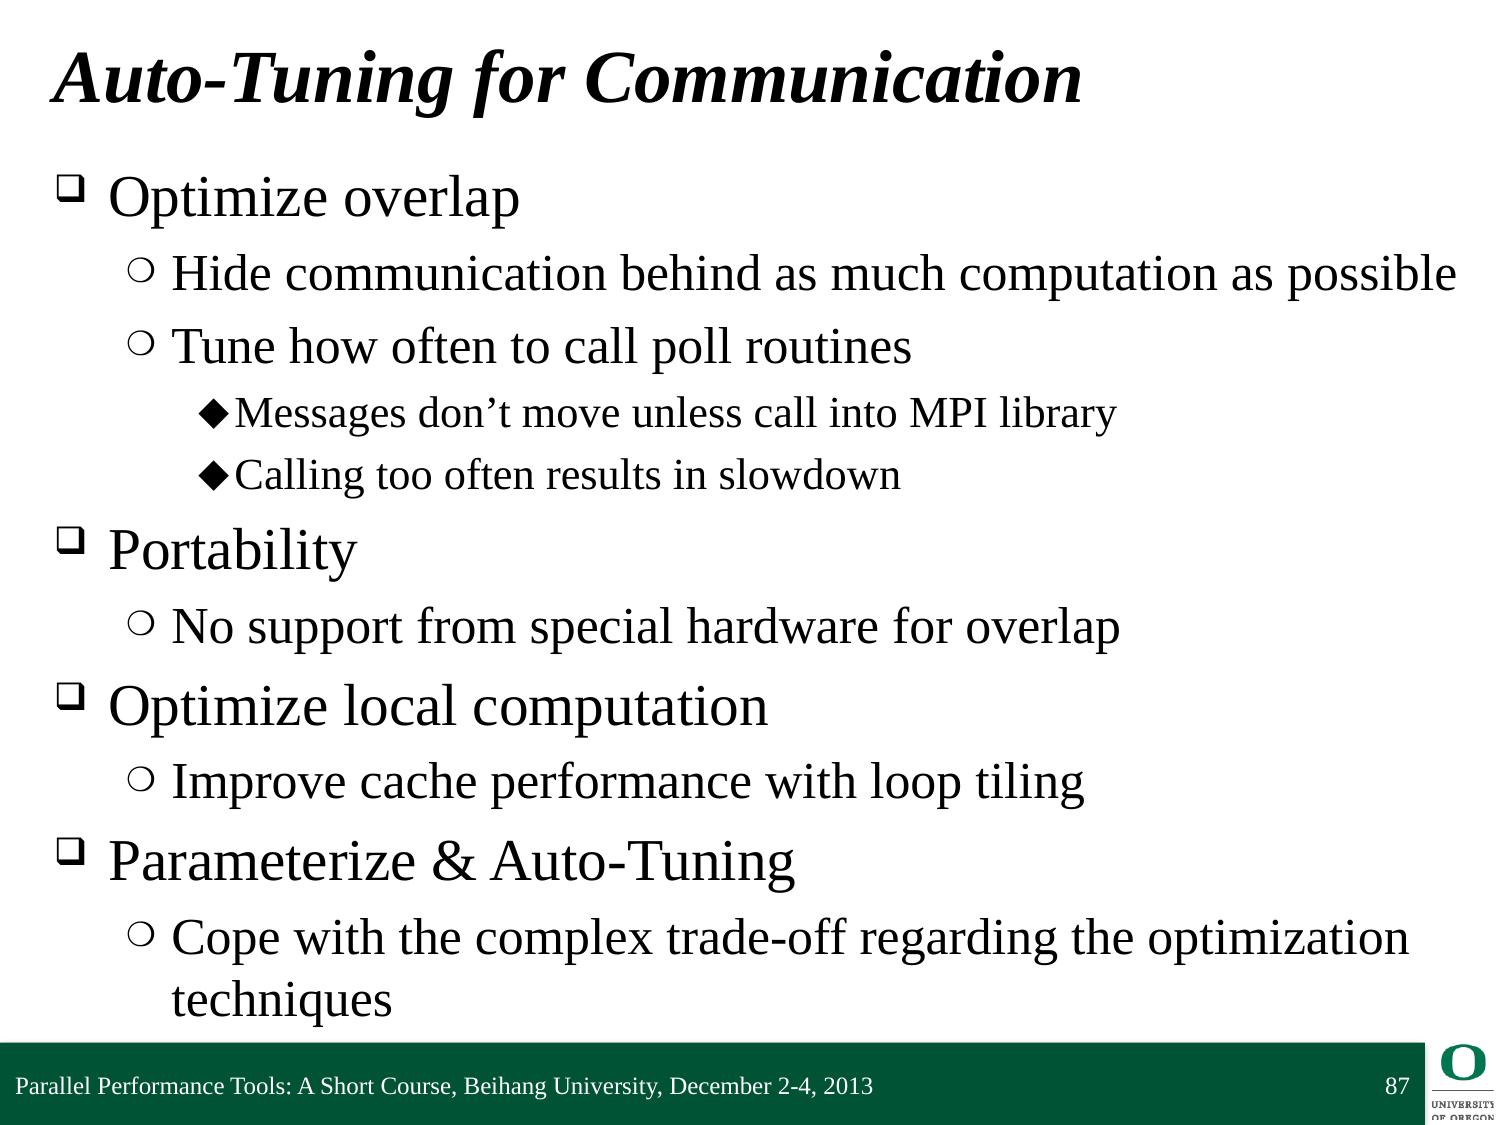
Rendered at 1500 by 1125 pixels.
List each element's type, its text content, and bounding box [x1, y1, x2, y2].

title Auto-Tuning for Communication [39, 0, 1500, 145]
footer Parallel Performance Tools: A Short Course, Beihang University, December 2-4, 2013 [0, 1044, 988, 1125]
slide_number 87 [1074, 1044, 1425, 1125]
list Optimize overlap Hide communication behind as much computation as possible Tune how often to call poll routines Messages don’t move unless call into MPI library Calling too often results in slowdown Portability No support from special hardware for overlap Optimize local computation Improve cache performance with loop tiling Parameterize & Auto-Tuning Cope with the complex trade-off regarding the optimization techniques [39, 149, 1500, 1046]
